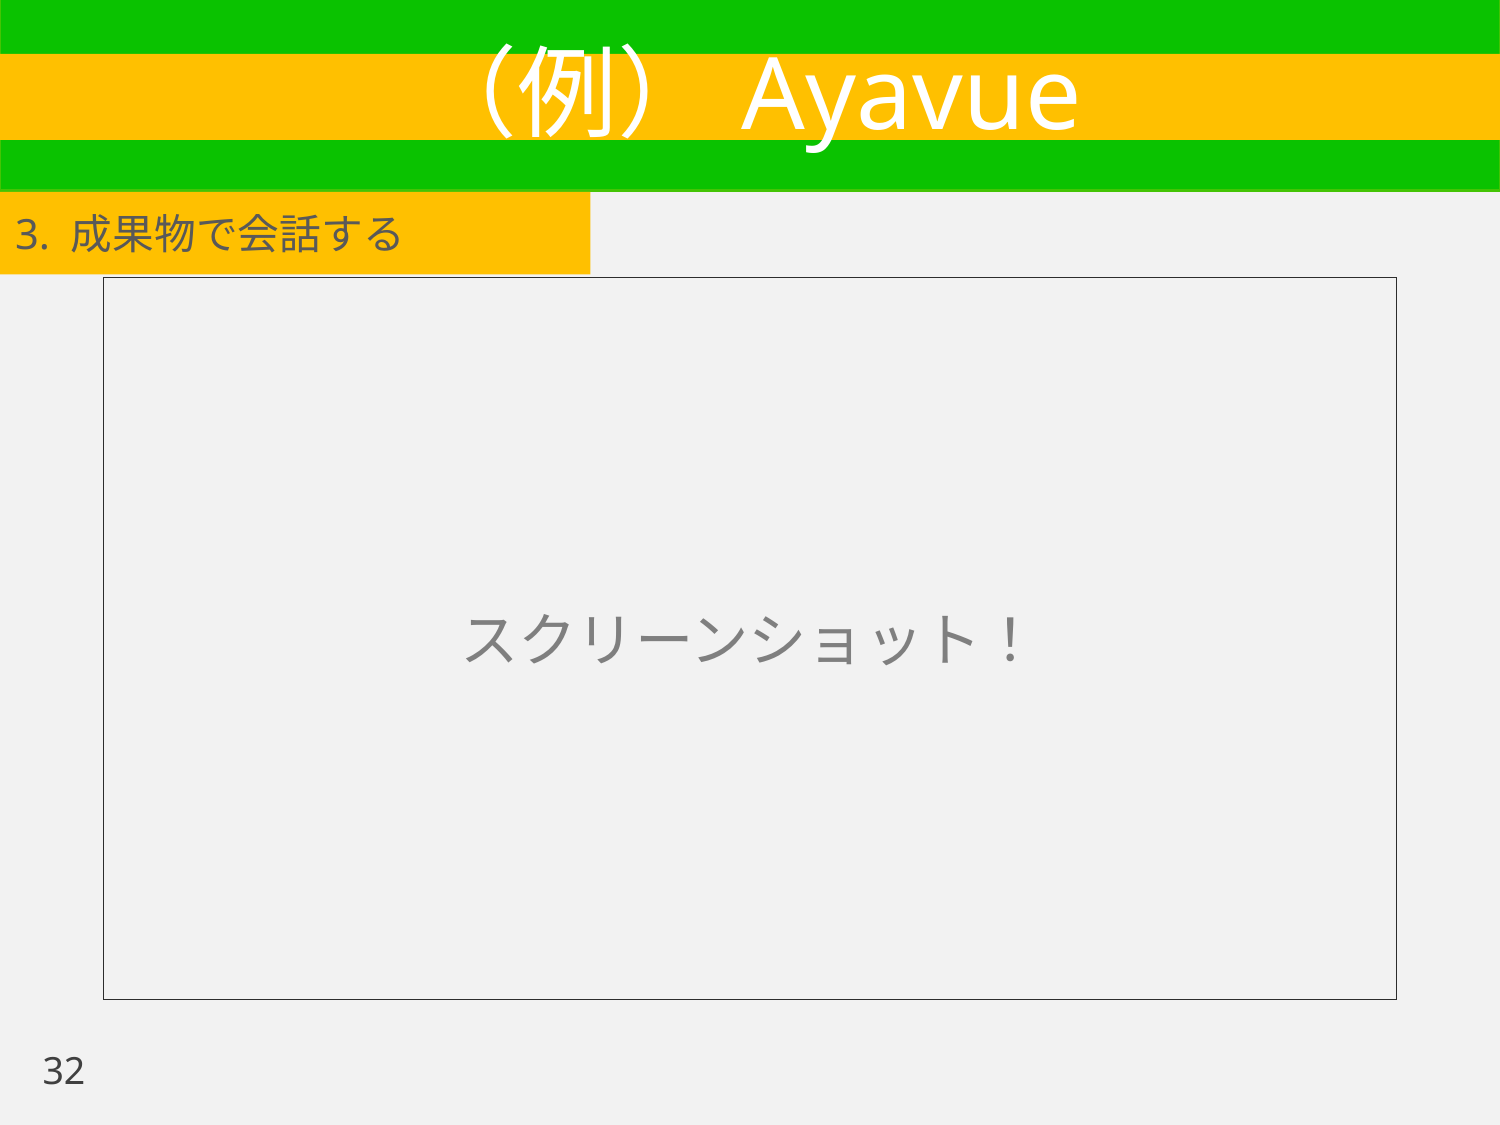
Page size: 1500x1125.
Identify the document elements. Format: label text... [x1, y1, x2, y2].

list スクリーンショット！ [103, 277, 1397, 1000]
text_box 3. 成果物で会話する [0, 191, 591, 275]
title （例）Ayavue [0, 53, 1500, 140]
slide_number 32 [27, 1042, 146, 1102]
